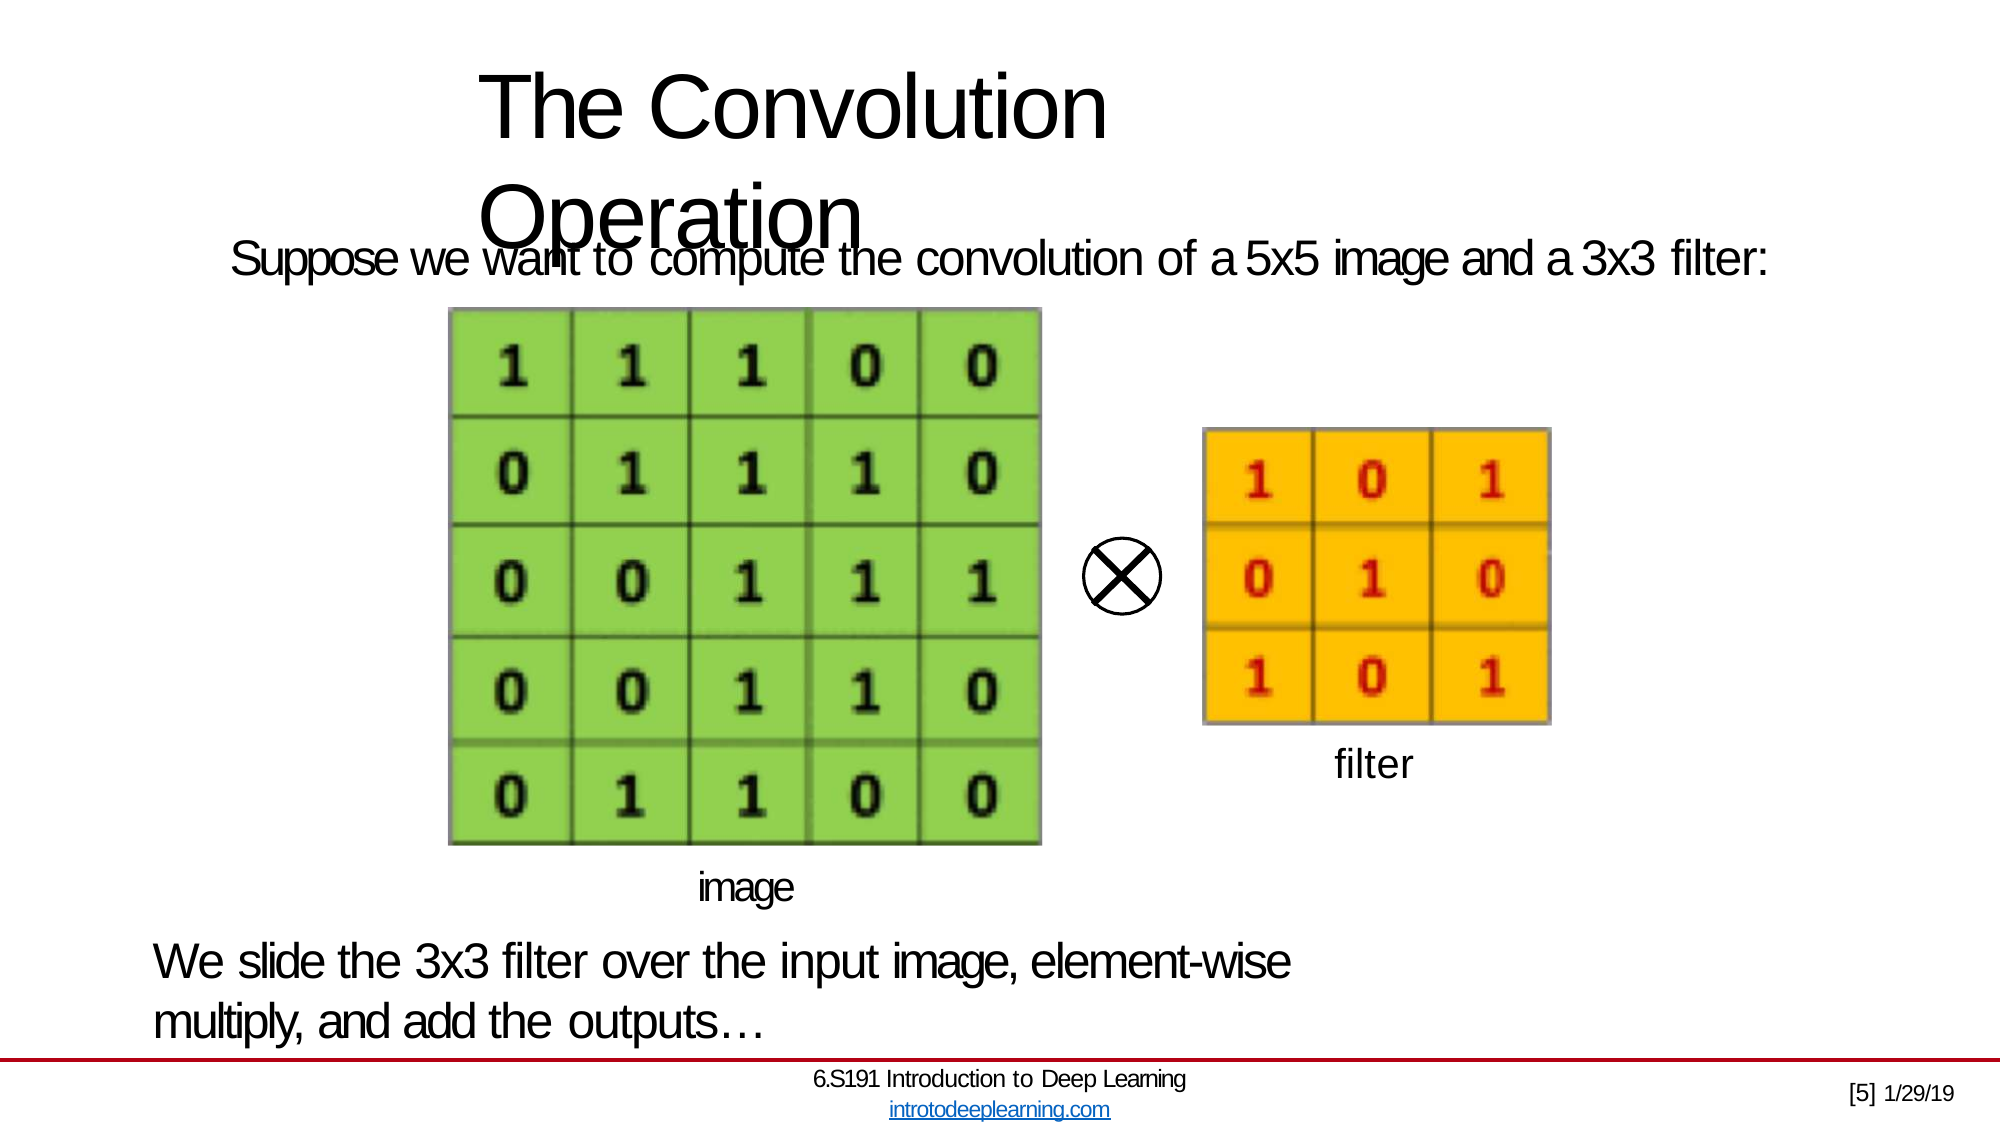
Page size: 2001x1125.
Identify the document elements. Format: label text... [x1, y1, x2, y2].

title The Convolution Operation [475, 44, 1525, 222]
text_box Suppose we want to compute the convolution of a 5x5 image and a 3x3 filter: [227, 222, 1773, 285]
footer 6.S191 Introduction to Deep Learning introtodeeplearning.com [810, 1062, 1190, 1125]
text_box [1097, 538, 1147, 572]
text_box [5] 1/29/19 [1846, 1076, 1965, 1107]
text_box [1202, 427, 1552, 726]
text_box [1083, 552, 1117, 600]
text_box [447, 307, 1043, 735]
text_box [1126, 551, 1161, 601]
text_box [1091, 546, 1152, 606]
text_box [1097, 580, 1147, 615]
text_box filter image We slide the 3x3 filter over the input image, element-wise multiply, and add the outputs… [150, 735, 1920, 1049]
